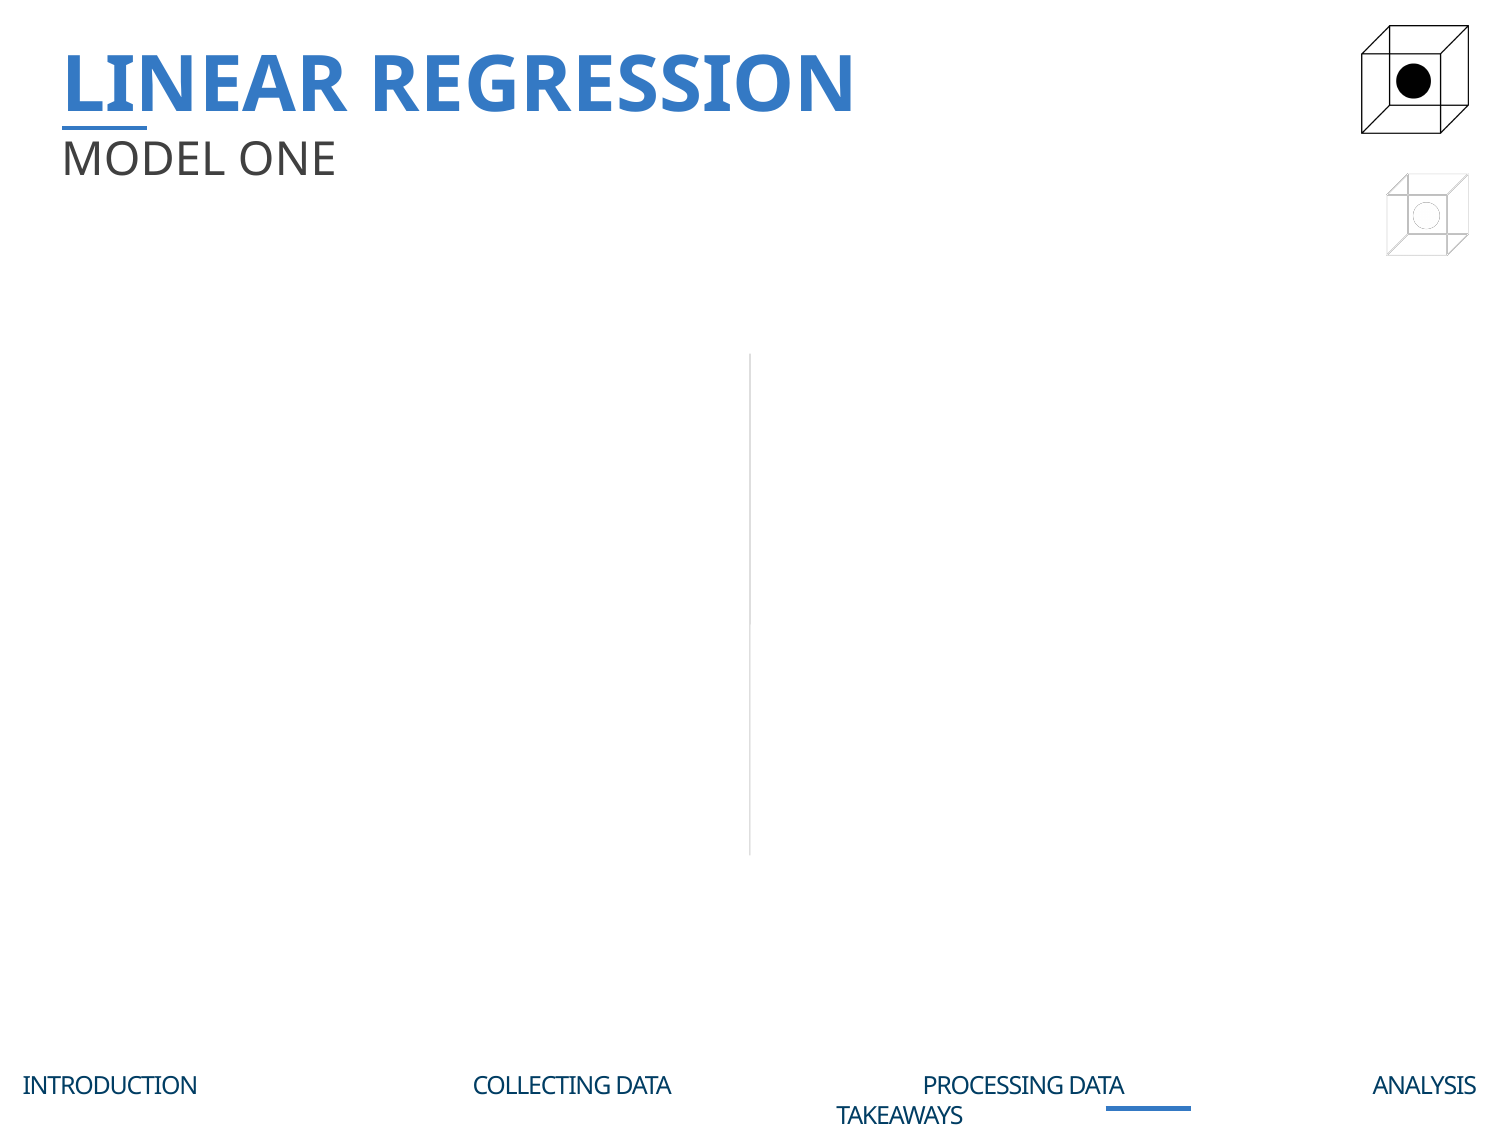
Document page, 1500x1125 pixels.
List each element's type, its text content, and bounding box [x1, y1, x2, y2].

text_box LINEAR REGRESSION [46, 25, 970, 135]
text_box INTRODUCTION COLLECTING DATA PROCESSING DATA ANALYSIS TAKEAWAYS [0, 1061, 1500, 1125]
text_box MODEL ONE [46, 127, 1416, 182]
picture [1361, 25, 1470, 134]
picture [1386, 173, 1469, 256]
